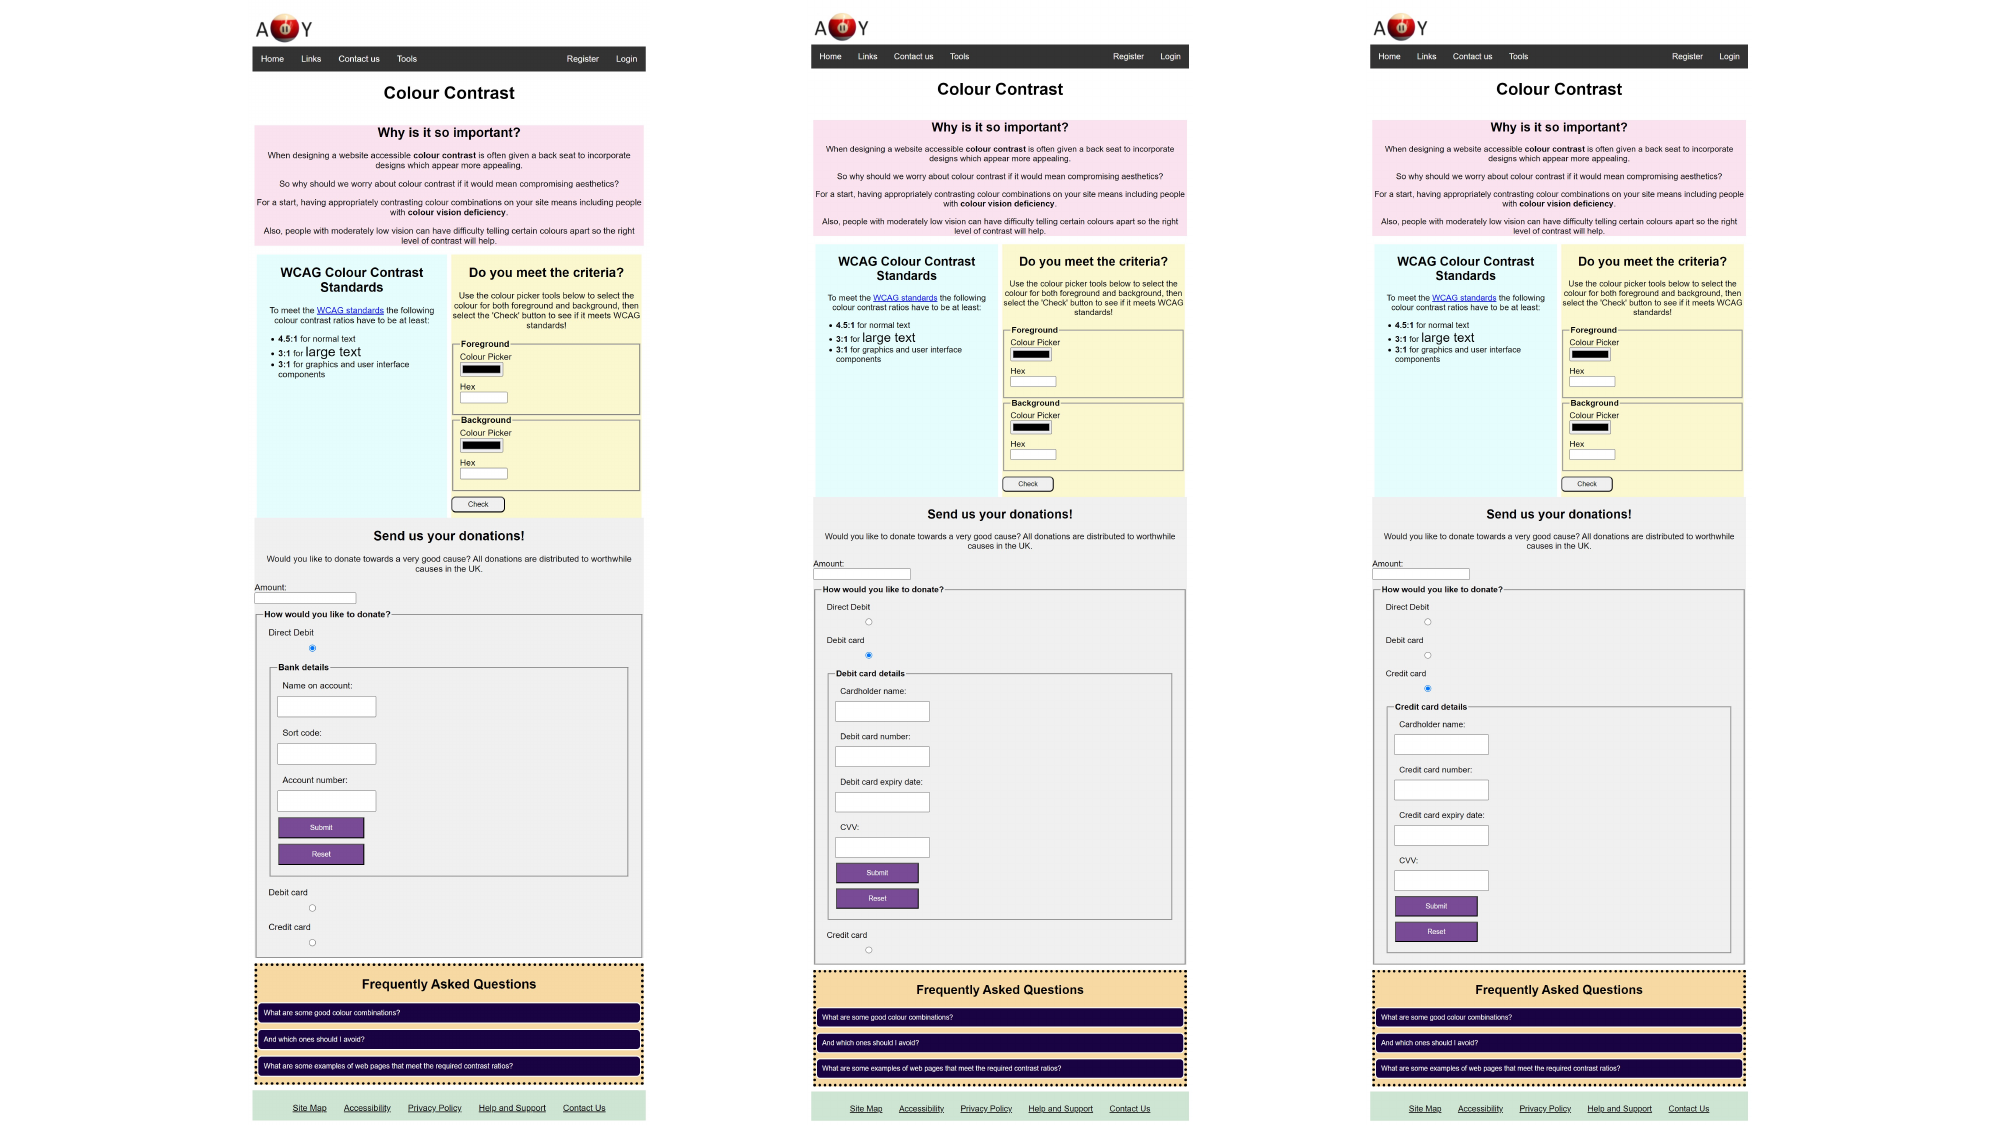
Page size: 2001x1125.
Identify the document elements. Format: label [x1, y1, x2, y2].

picture [807, 0, 1193, 1125]
picture [248, 0, 650, 1125]
picture [1366, 0, 1752, 1125]
